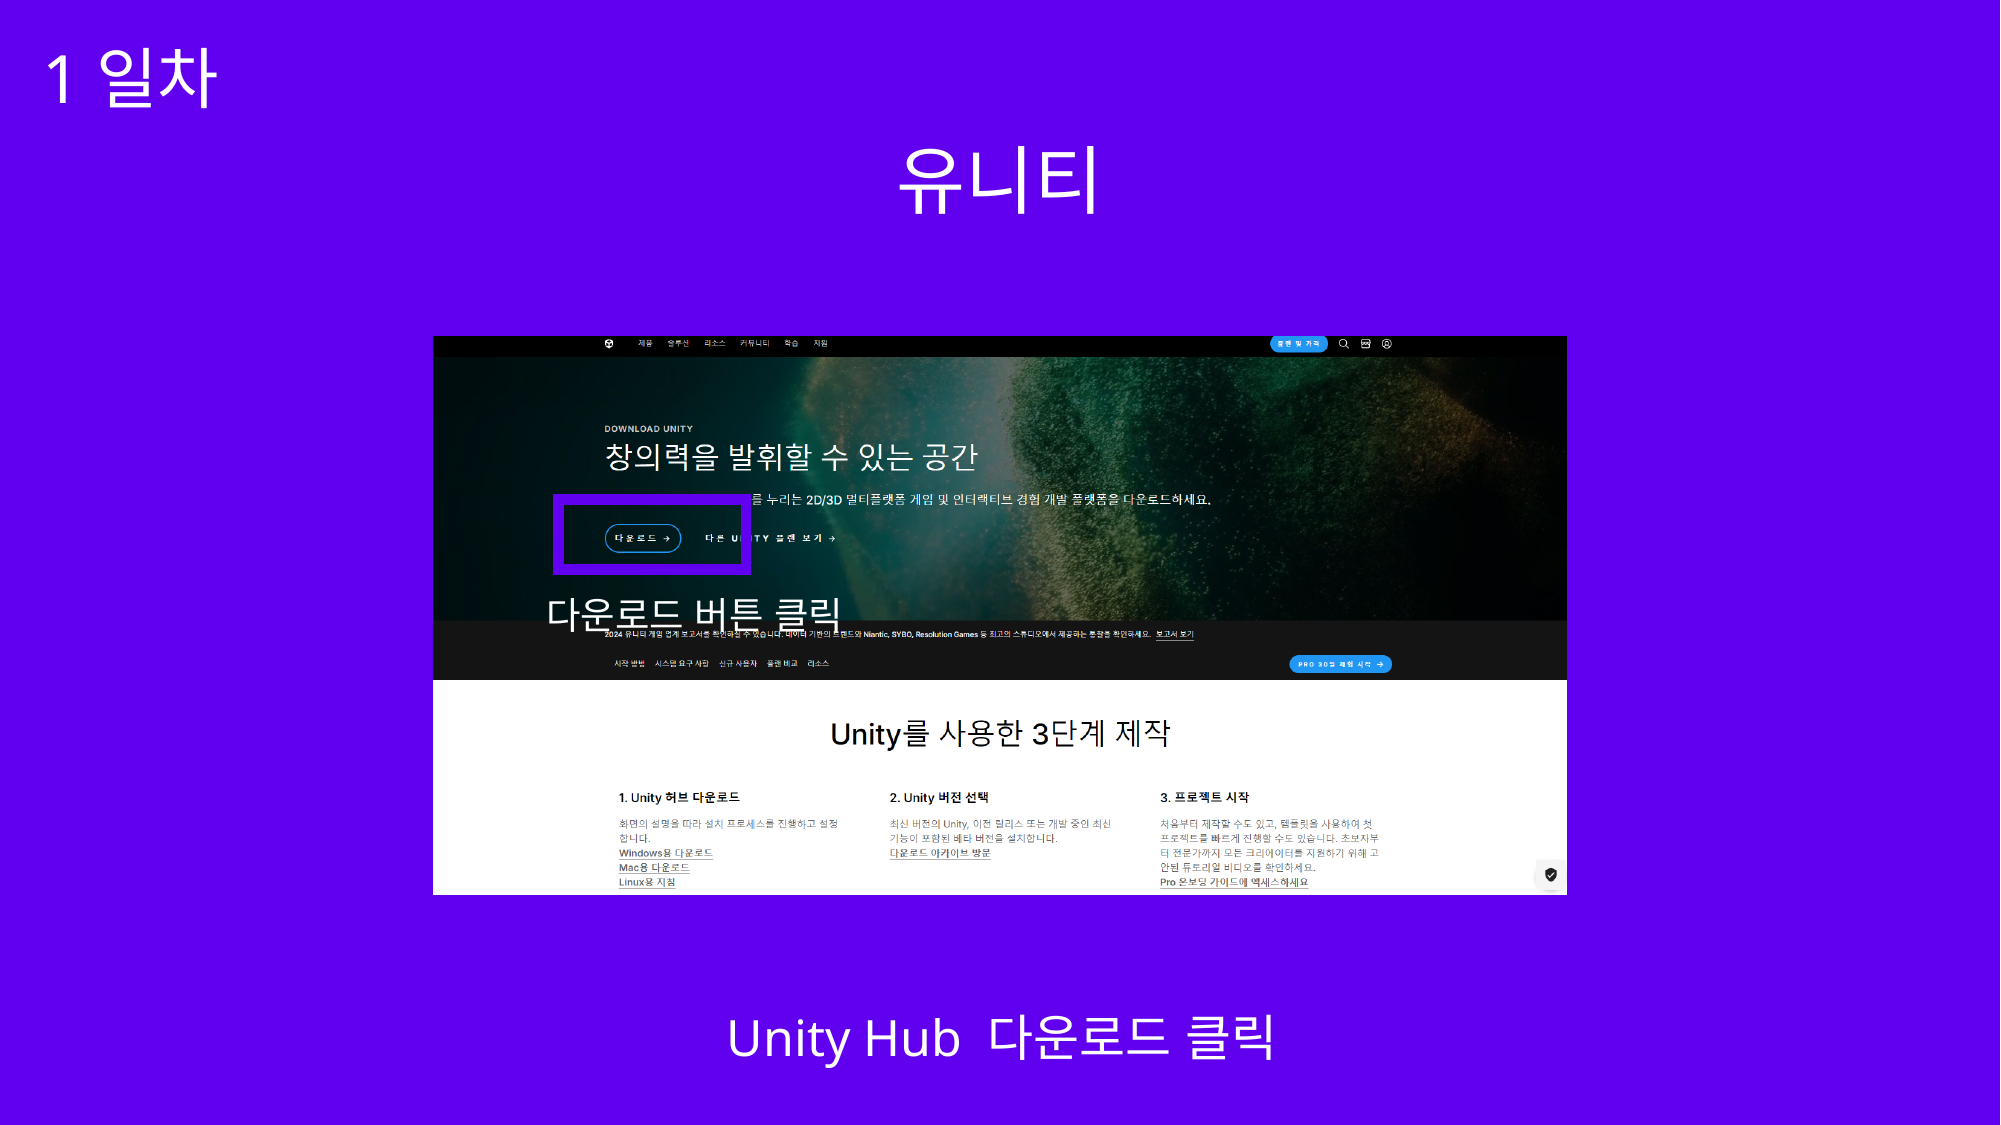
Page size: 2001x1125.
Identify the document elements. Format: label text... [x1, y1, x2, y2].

text_box 1일차 [27, 29, 235, 125]
text_box Unity Hub 다운로드 클릭 [712, 999, 1293, 1074]
picture [433, 336, 1567, 895]
text_box 유니티 [881, 125, 1119, 231]
